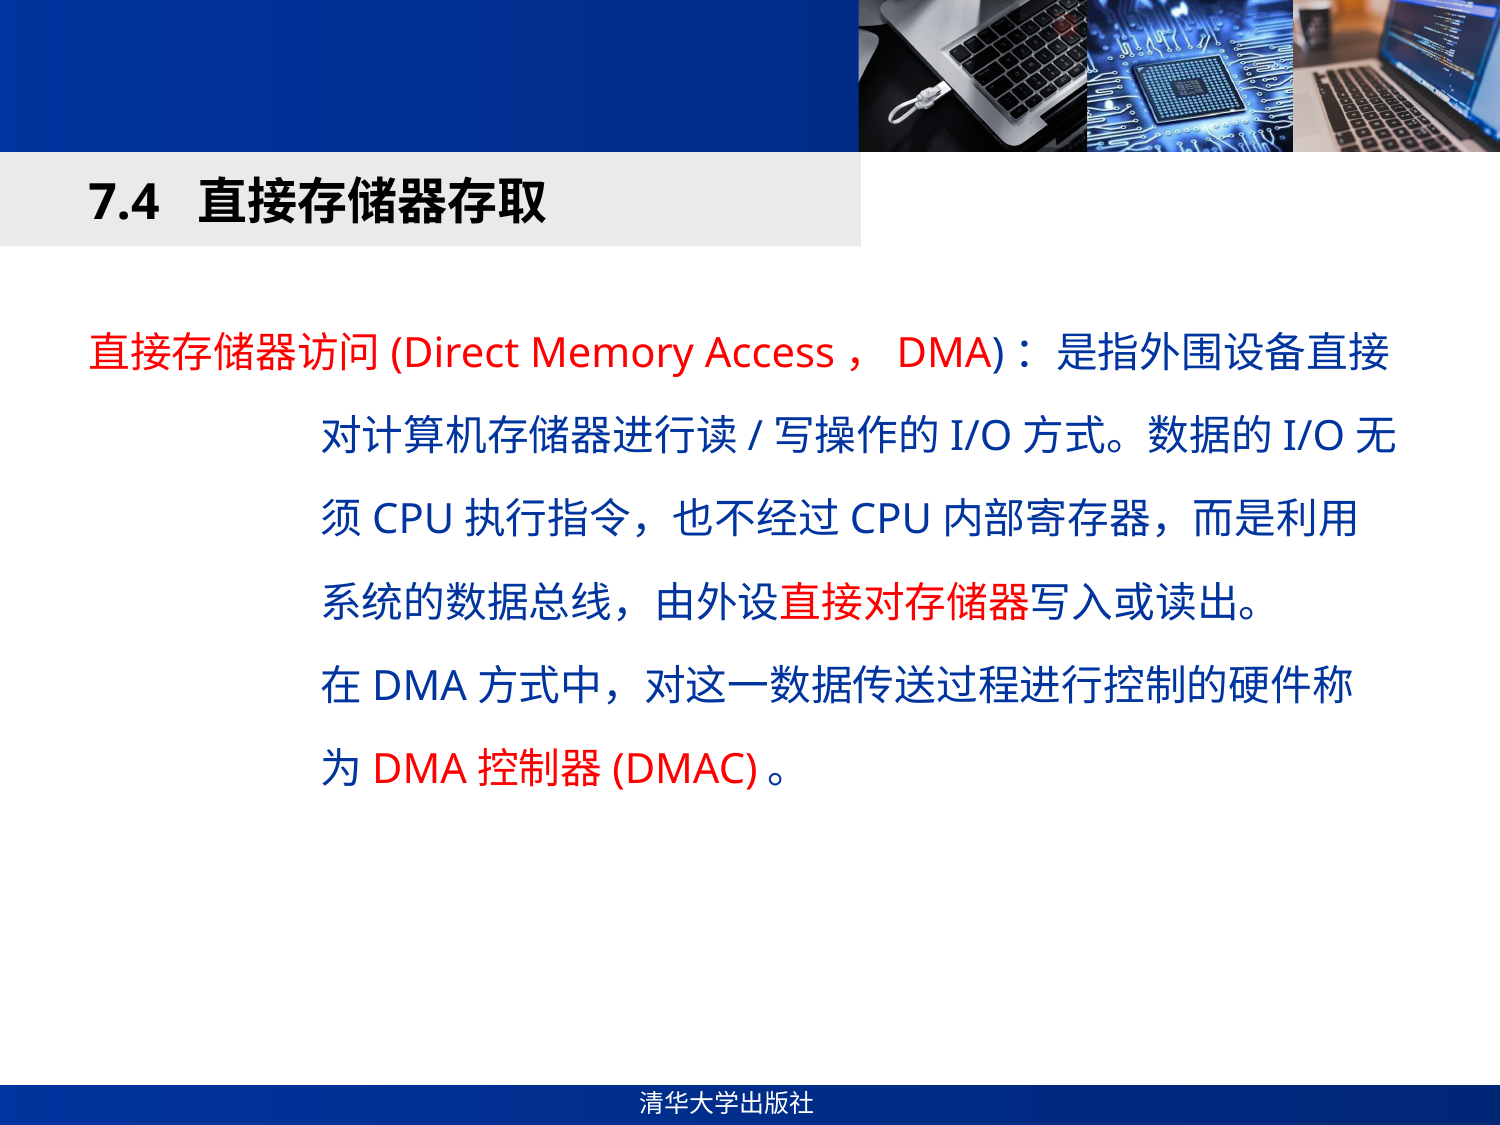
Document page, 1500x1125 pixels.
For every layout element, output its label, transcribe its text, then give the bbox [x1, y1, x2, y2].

list 直接存储器访问(Direct Memory Access，DMA)：是指外围设备直接 对计算机存储器进行读/写操作的I/O方式。数据的I/O无 须CPU执行指令，也不经过CPU内部寄存器，而是利用 系统的数据总线，由外设直接对存储器写入或读出。 在DMA方式中，对这一数据传送过程进行控制的硬件称 为DMA控制器(DMAC)。 [73, 284, 1424, 841]
list 7.4 直接存储器存取 [73, 162, 712, 258]
picture [858, 0, 1500, 152]
